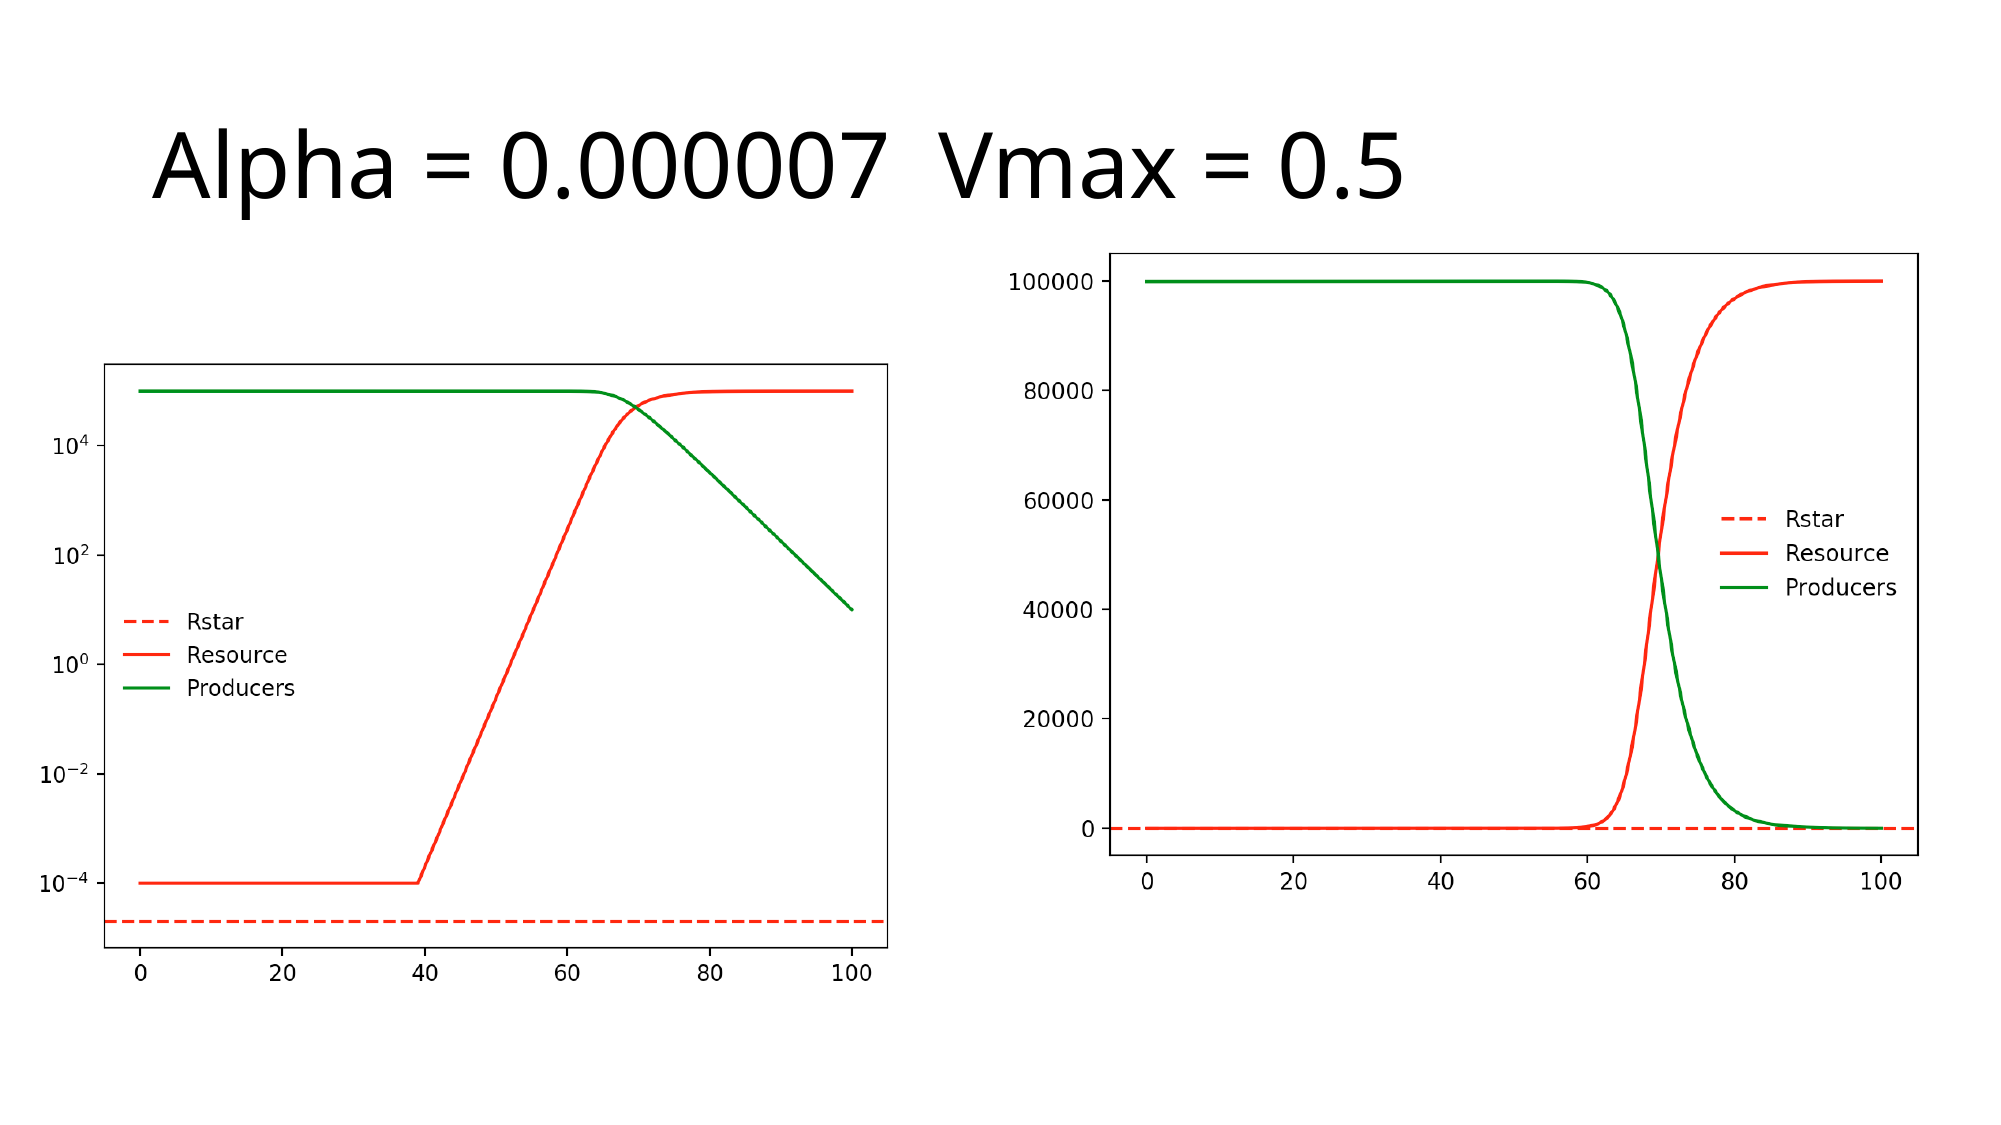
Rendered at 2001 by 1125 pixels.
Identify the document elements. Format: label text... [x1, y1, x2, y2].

picture [0, 322, 936, 990]
title Alpha = 0.000007 Vmax = 0.5 [137, 59, 1863, 278]
picture [999, 205, 1963, 920]
